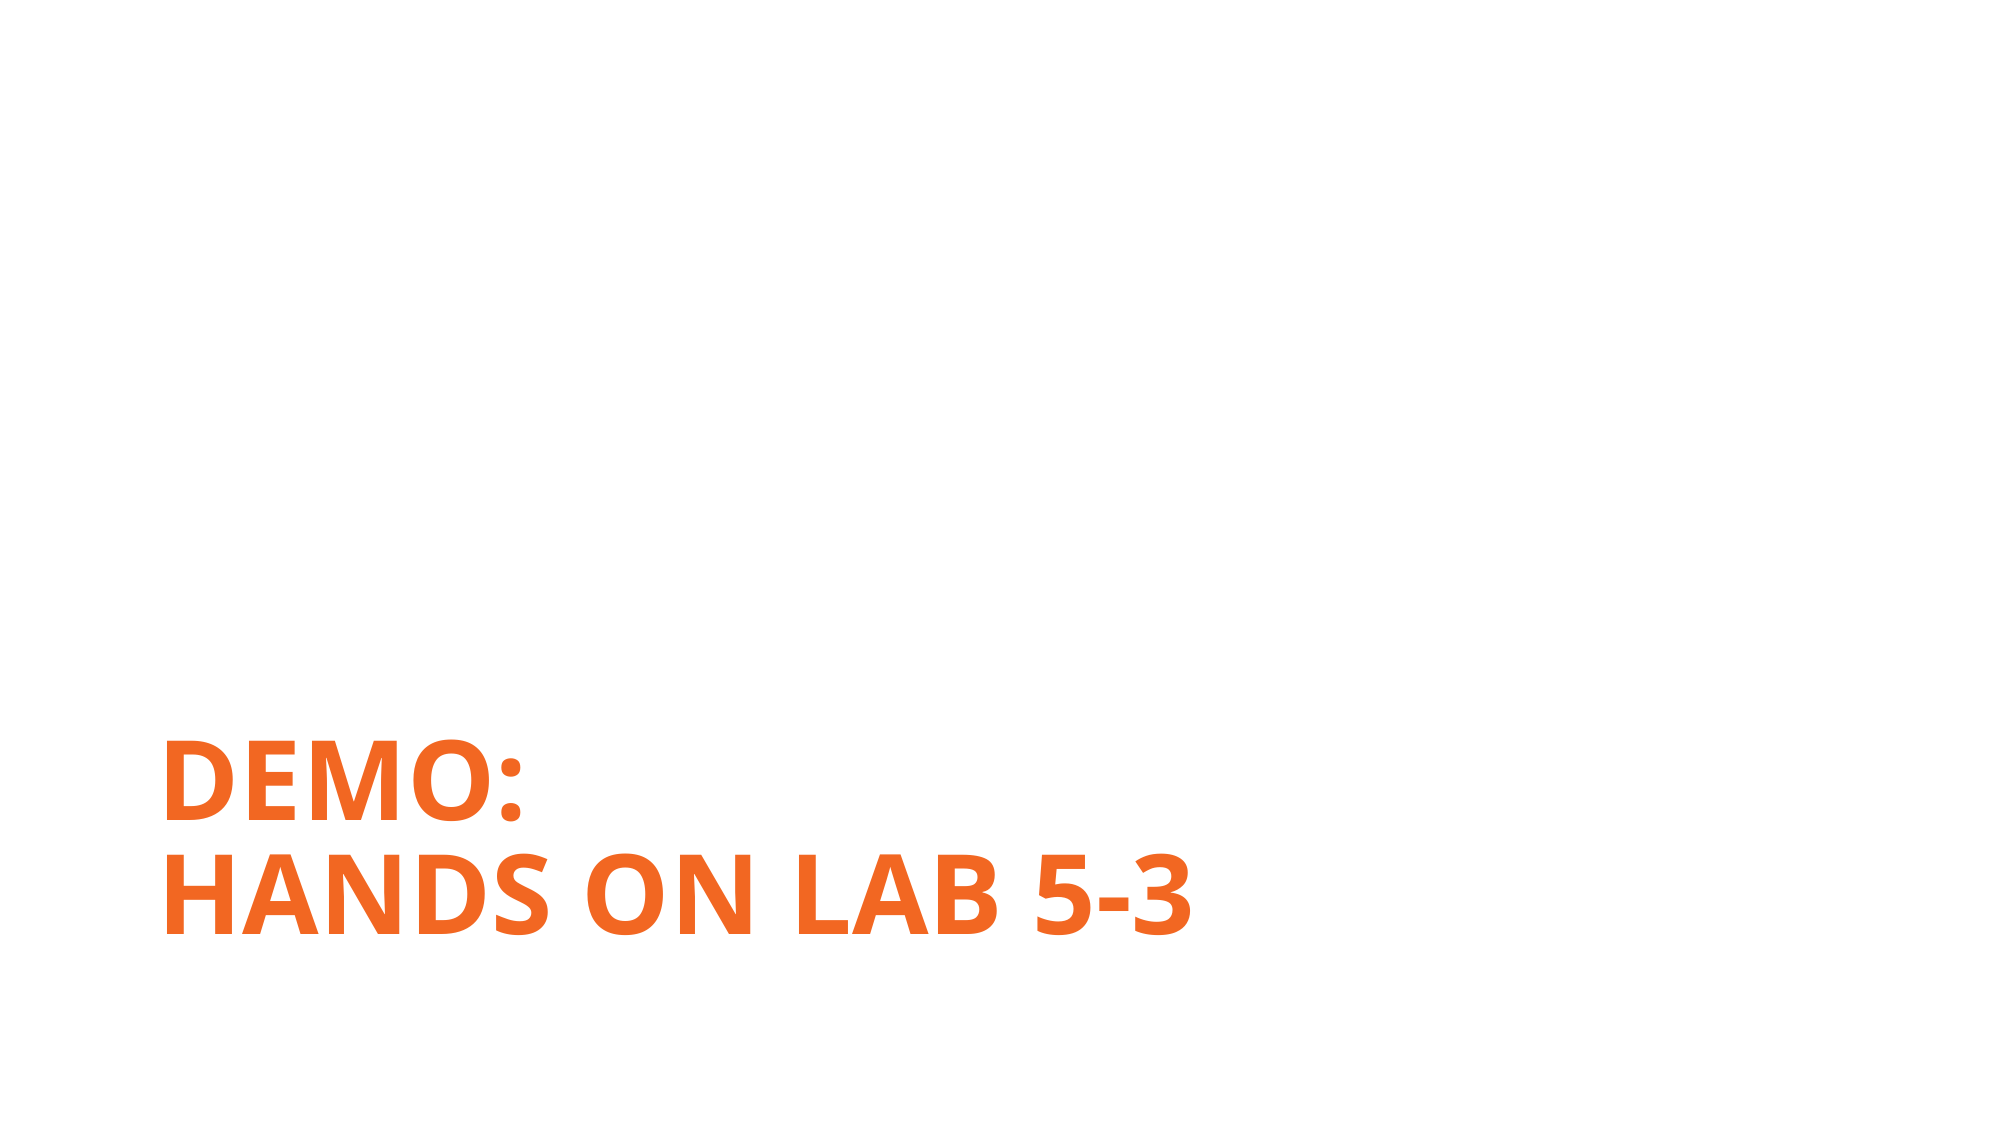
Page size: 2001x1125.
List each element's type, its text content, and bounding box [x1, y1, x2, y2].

title Demo: Hands On Lab 5-3 [157, 722, 1858, 947]
